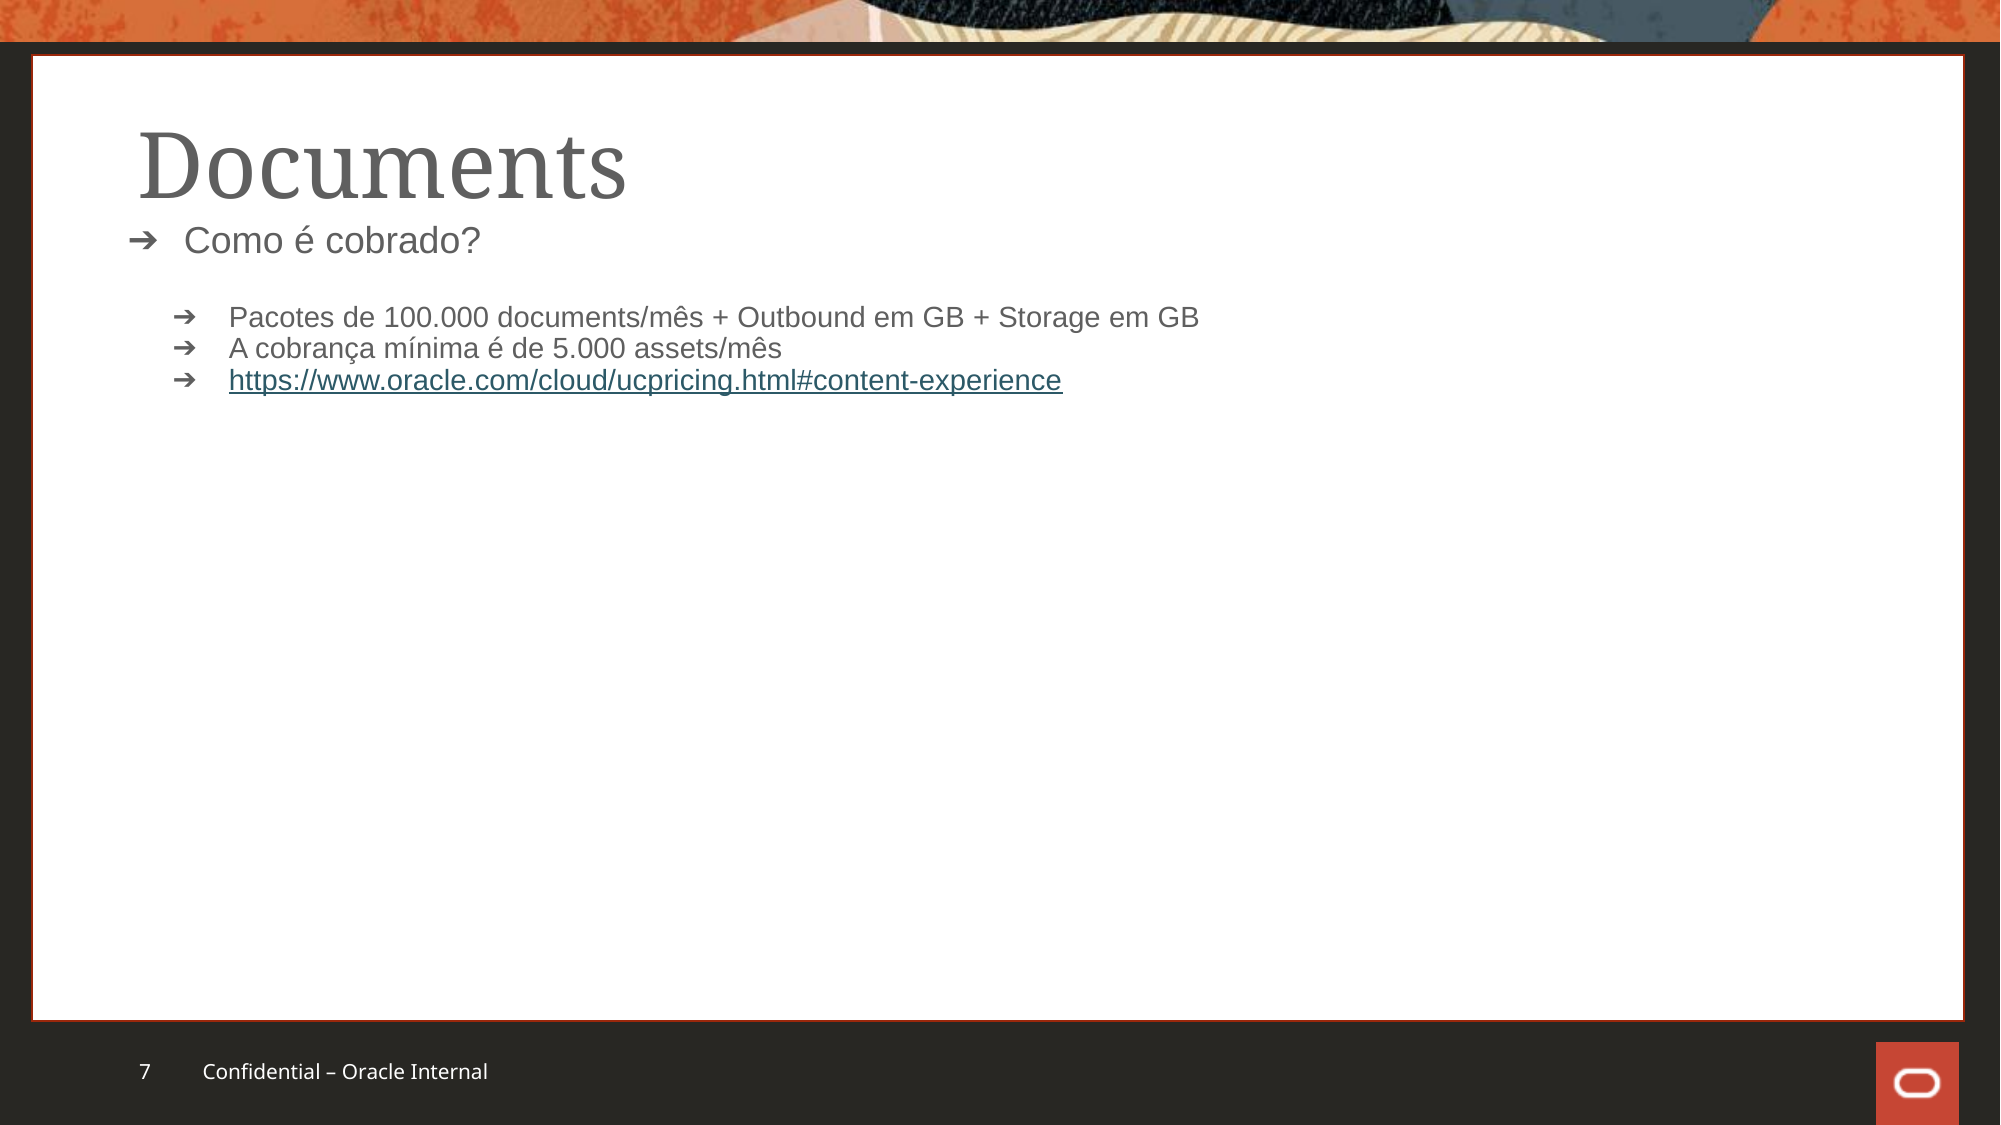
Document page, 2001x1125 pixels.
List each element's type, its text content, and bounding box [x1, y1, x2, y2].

title Documents [137, 59, 1863, 278]
slide_number 7 [124, 1042, 188, 1103]
text_box Como é cobrado? Pacotes de 100.000 documents/mês + Outbound em GB + Storage em GB A cobrança mínima é de 5.000 assets/mês https://www.oracle.com/cloud/ucpricing.html#content-experience [75, 206, 1759, 938]
footer Confidential – Oracle Internal [188, 1042, 863, 1103]
text_box [31, 54, 1965, 1022]
picture [0, 0, 2000, 42]
picture [1876, 1042, 1959, 1125]
